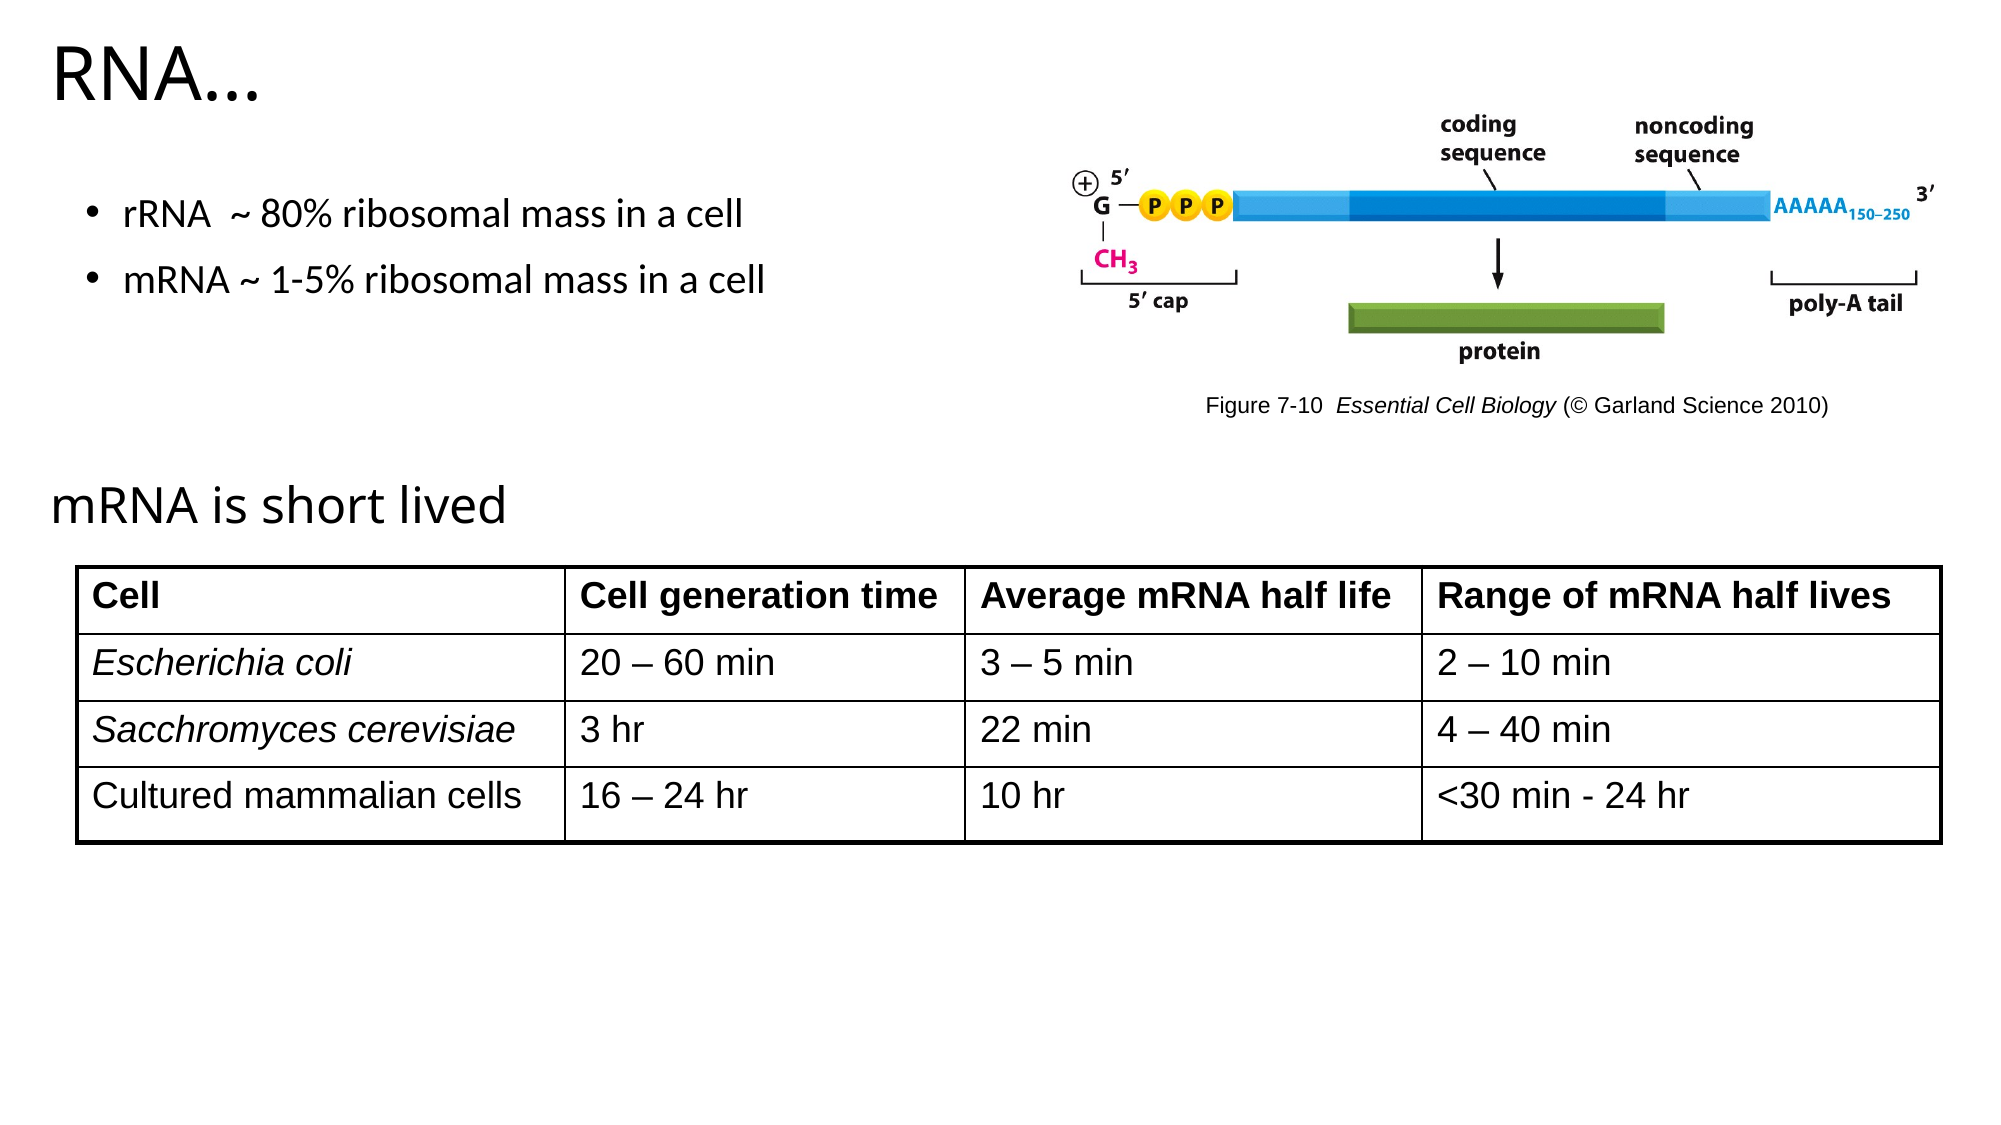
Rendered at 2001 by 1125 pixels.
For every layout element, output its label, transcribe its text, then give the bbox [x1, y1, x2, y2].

list rRNA ~ 80% ribosomal mass in a cell mRNA ~ 1-5% ribosomal mass in a cell [70, 183, 1796, 898]
table_cell 20 – 60 min [566, 635, 964, 700]
table_cell Cultured mammalian cells [79, 768, 564, 840]
text_box mRNA is short lived [35, 452, 1761, 558]
title RNA... [35, 24, 1761, 129]
table_header Range of mRNA half lives [1423, 569, 1939, 633]
table_header Average mRNA half life [966, 569, 1421, 633]
table_cell 3 hr [566, 702, 964, 766]
table_header Cell generation time [566, 569, 964, 633]
table_cell 16 – 24 hr [566, 768, 964, 840]
table_cell 22 min [966, 702, 1421, 766]
table_cell Escherichia coli [79, 635, 564, 700]
table_cell Sacchromyces cerevisiae [79, 702, 564, 766]
picture [1057, 104, 1942, 378]
table_cell 10 hr [966, 768, 1421, 840]
text_box Figure 7-10 Essential Cell Biology (© Garland Science 2010) [1190, 383, 2000, 426]
table_header Cell [79, 569, 564, 633]
table_cell 3 – 5 min [966, 635, 1421, 700]
table_cell 2 – 10 min [1423, 635, 1939, 700]
table_cell 4 – 40 min [1423, 702, 1939, 766]
table_cell <30 min - 24 hr [1423, 768, 1939, 840]
